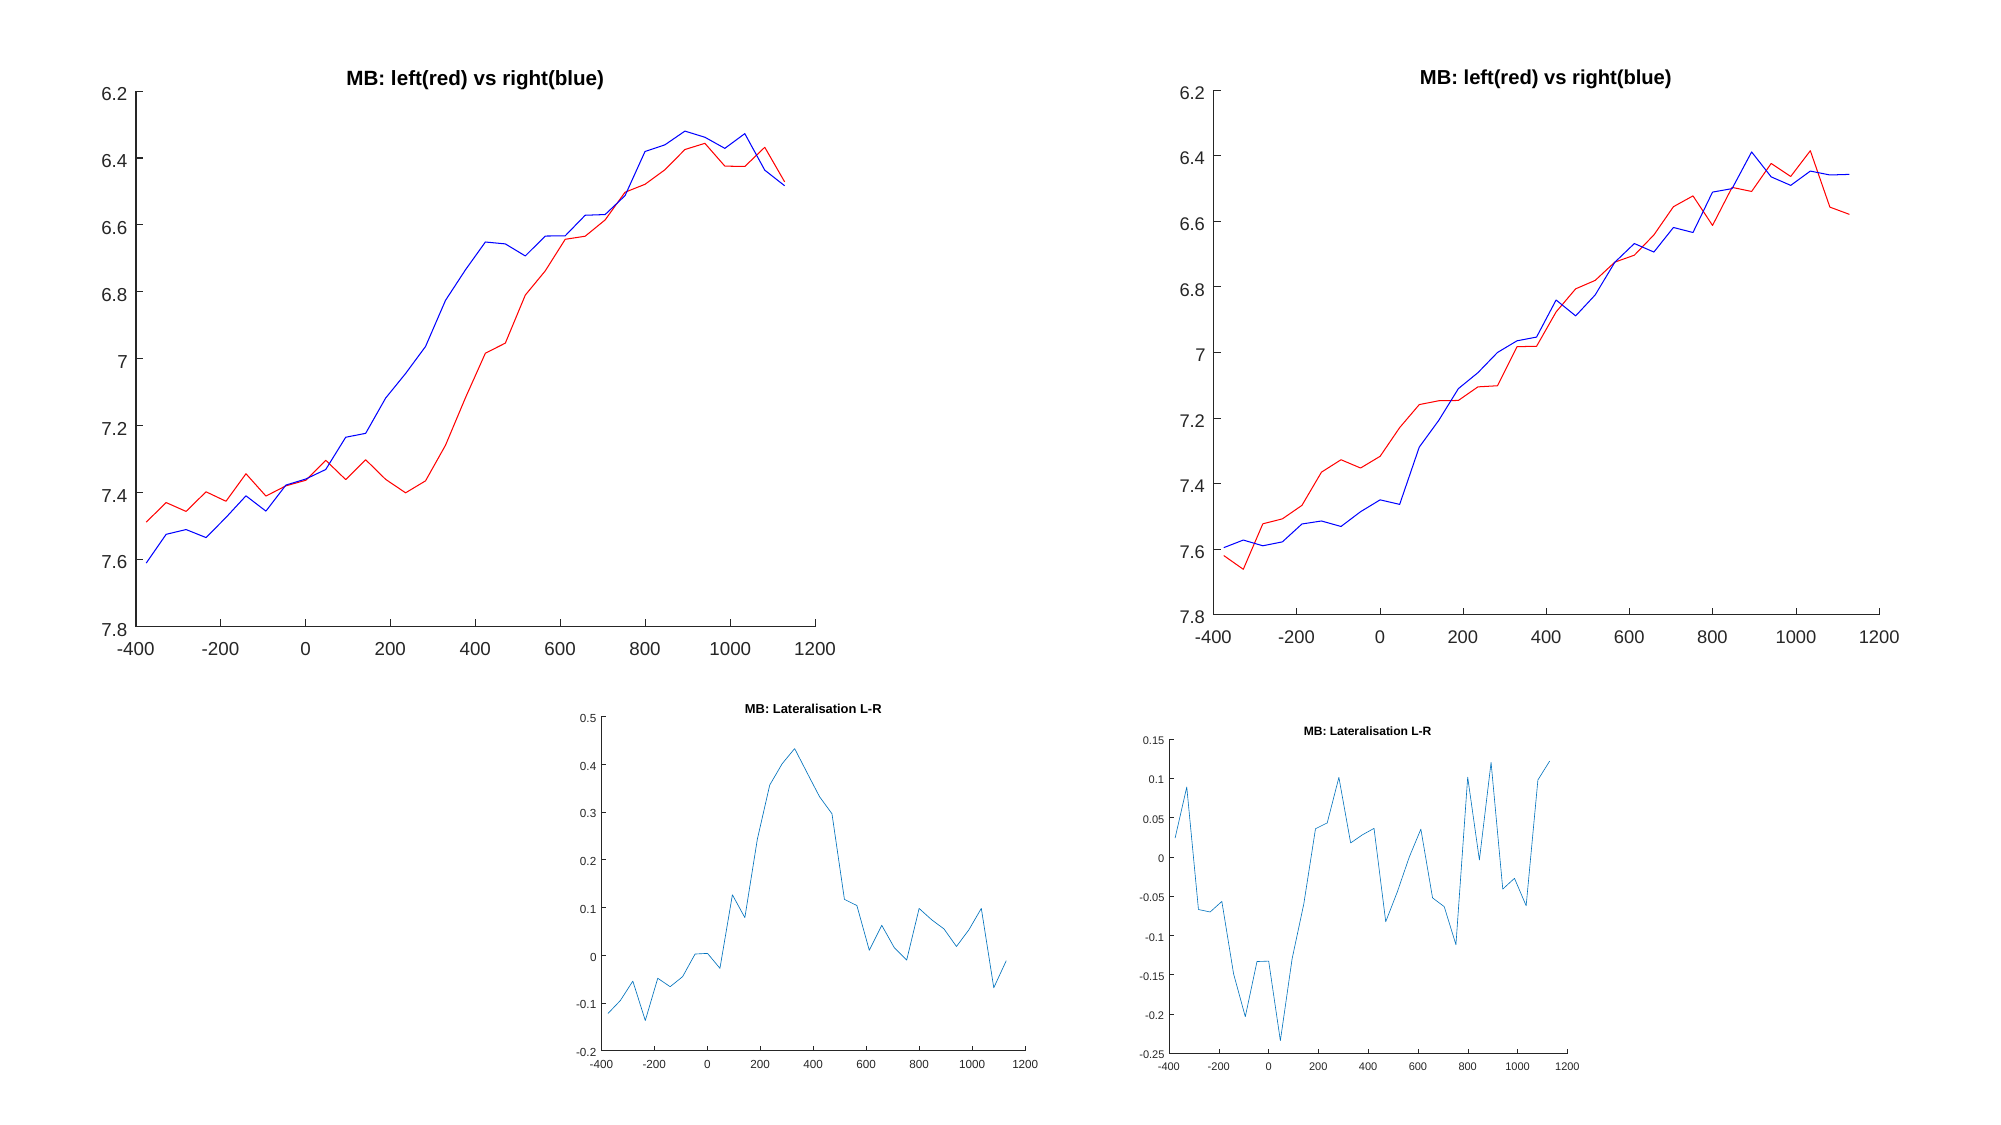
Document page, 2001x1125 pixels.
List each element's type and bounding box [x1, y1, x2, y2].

picture [21, 41, 1078, 1096]
picture [1101, 709, 1617, 1096]
picture [1101, 41, 1961, 686]
